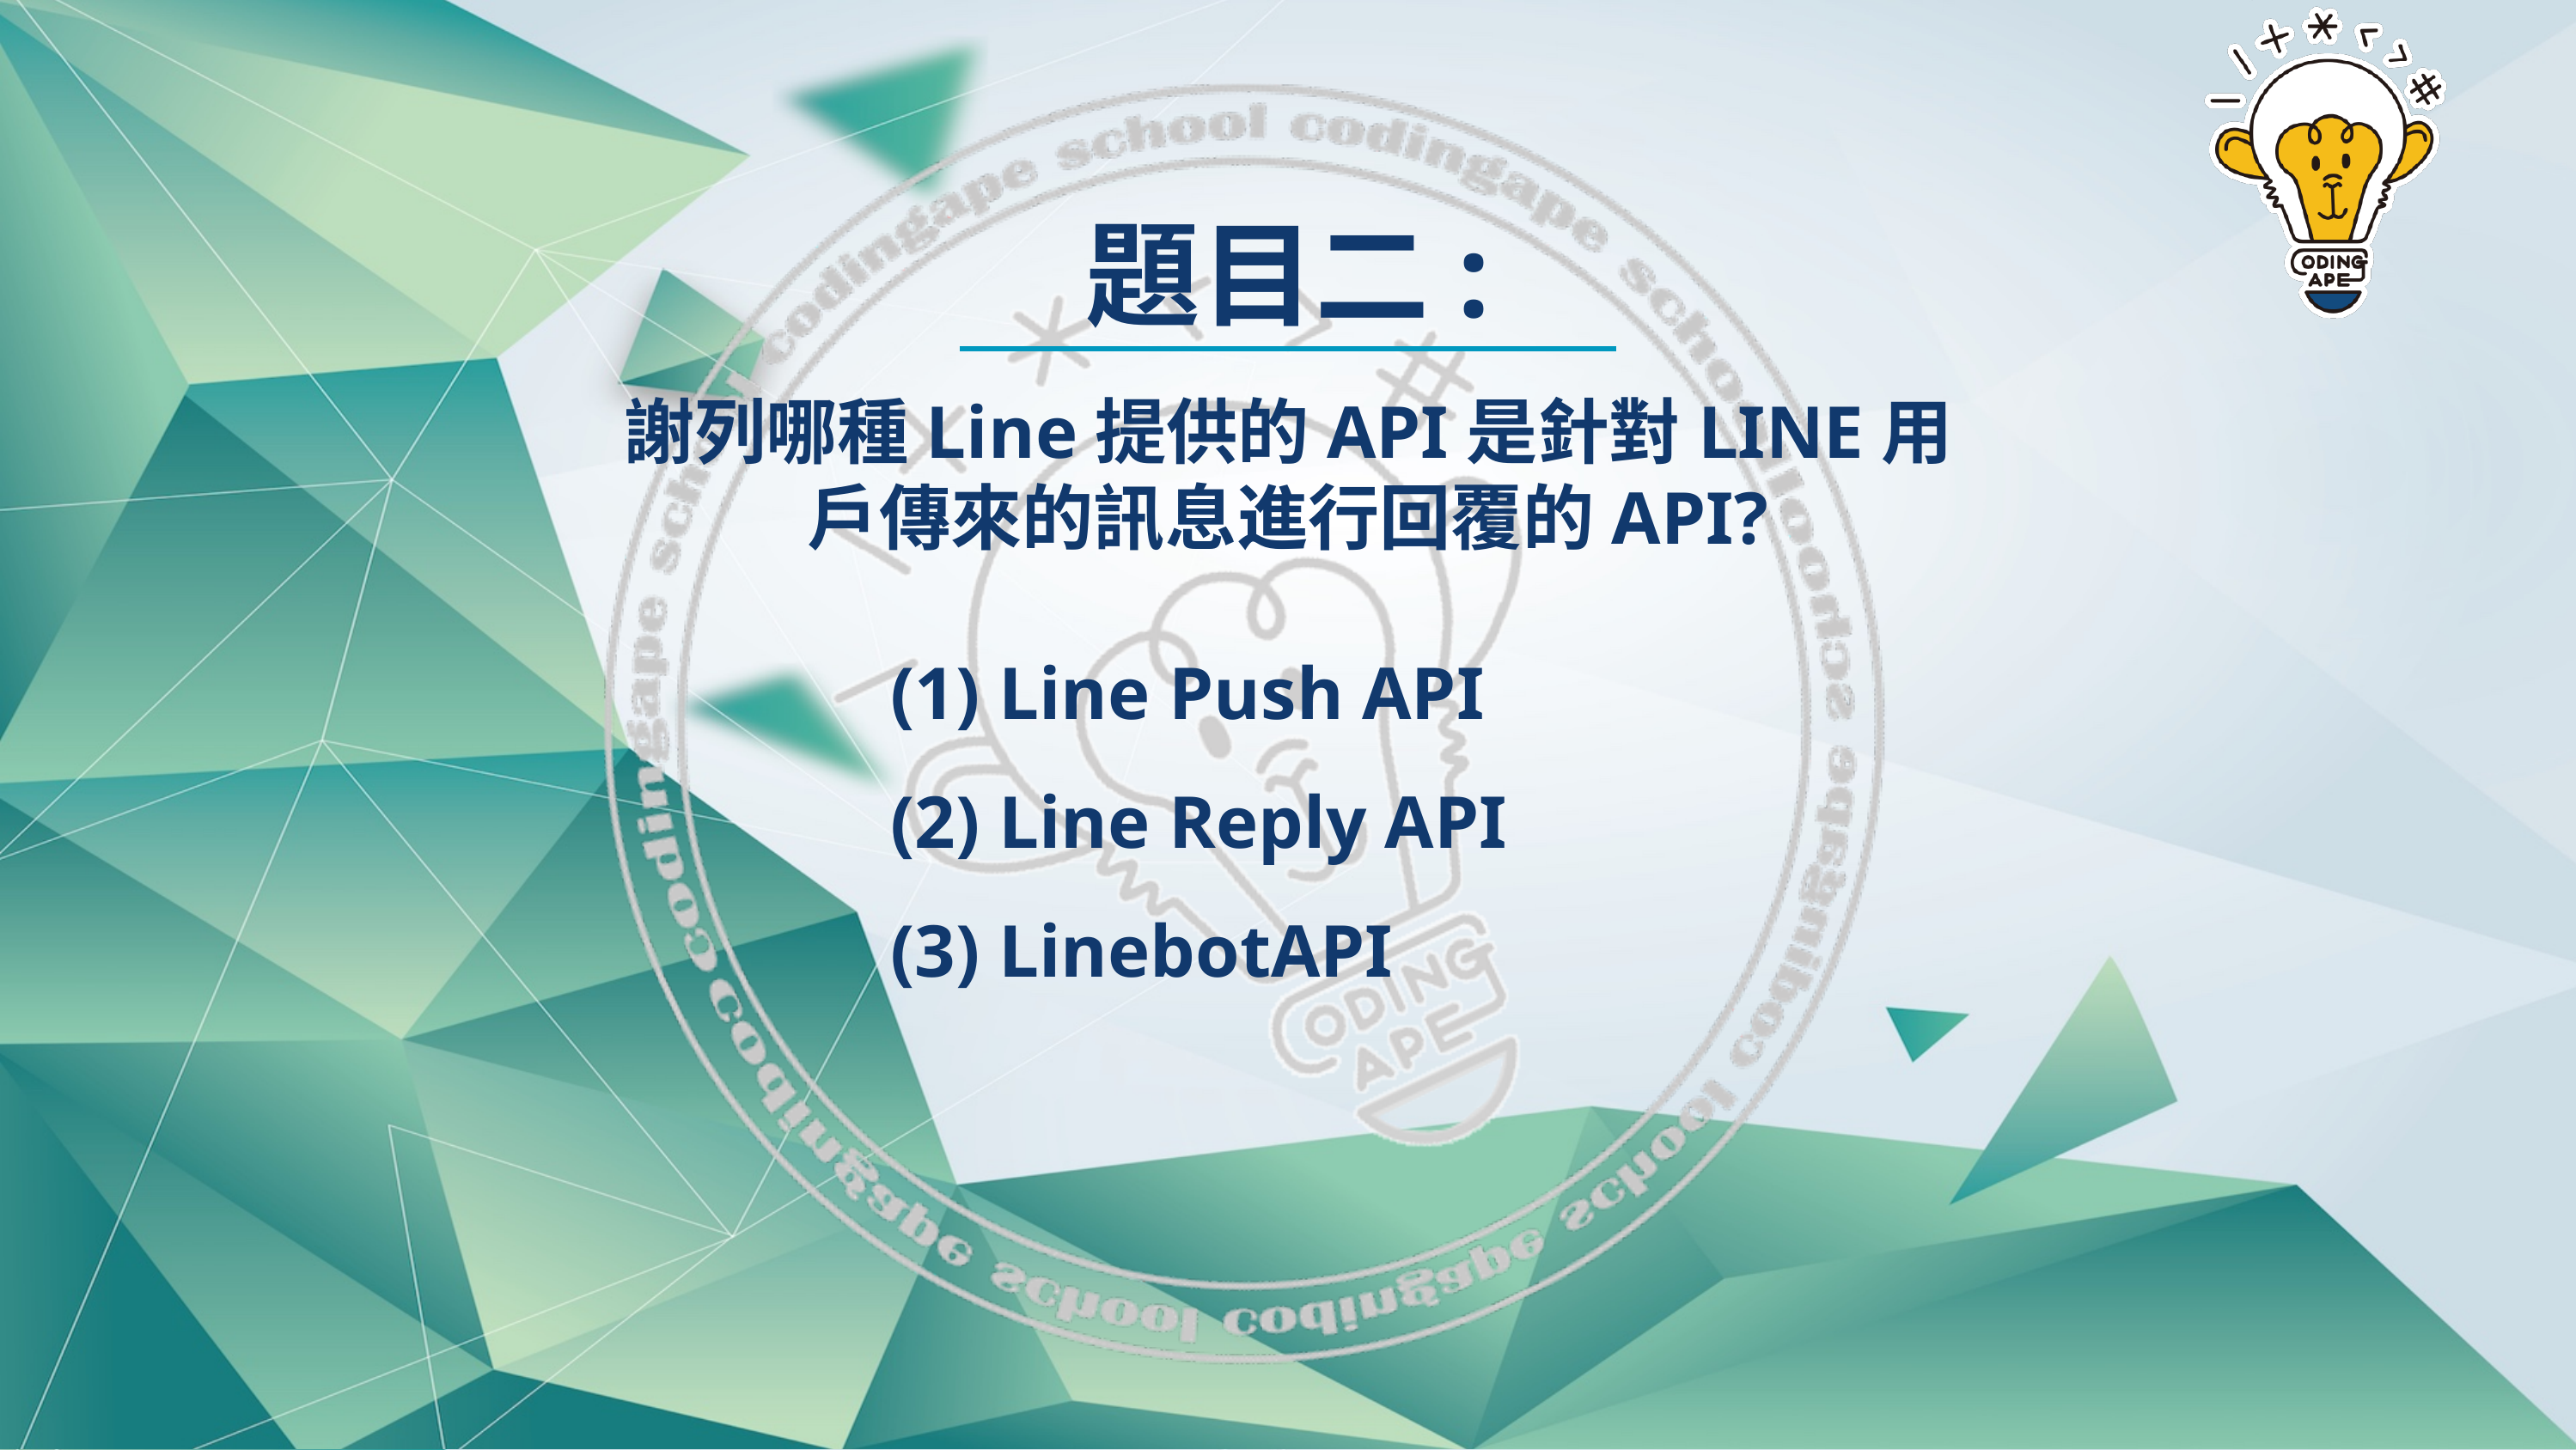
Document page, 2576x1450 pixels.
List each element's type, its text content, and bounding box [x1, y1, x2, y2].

text_box 謝列哪種Line提供的API是針對LINE用戶傳來的訊息進行回覆的API? [1702, 380, 1974, 565]
text_box 謝列哪種Line提供的API是針對LINE用戶傳來的訊息進行回覆的API? [602, 380, 873, 565]
picture [0, 0, 2576, 1450]
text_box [877, 196, 1699, 1002]
